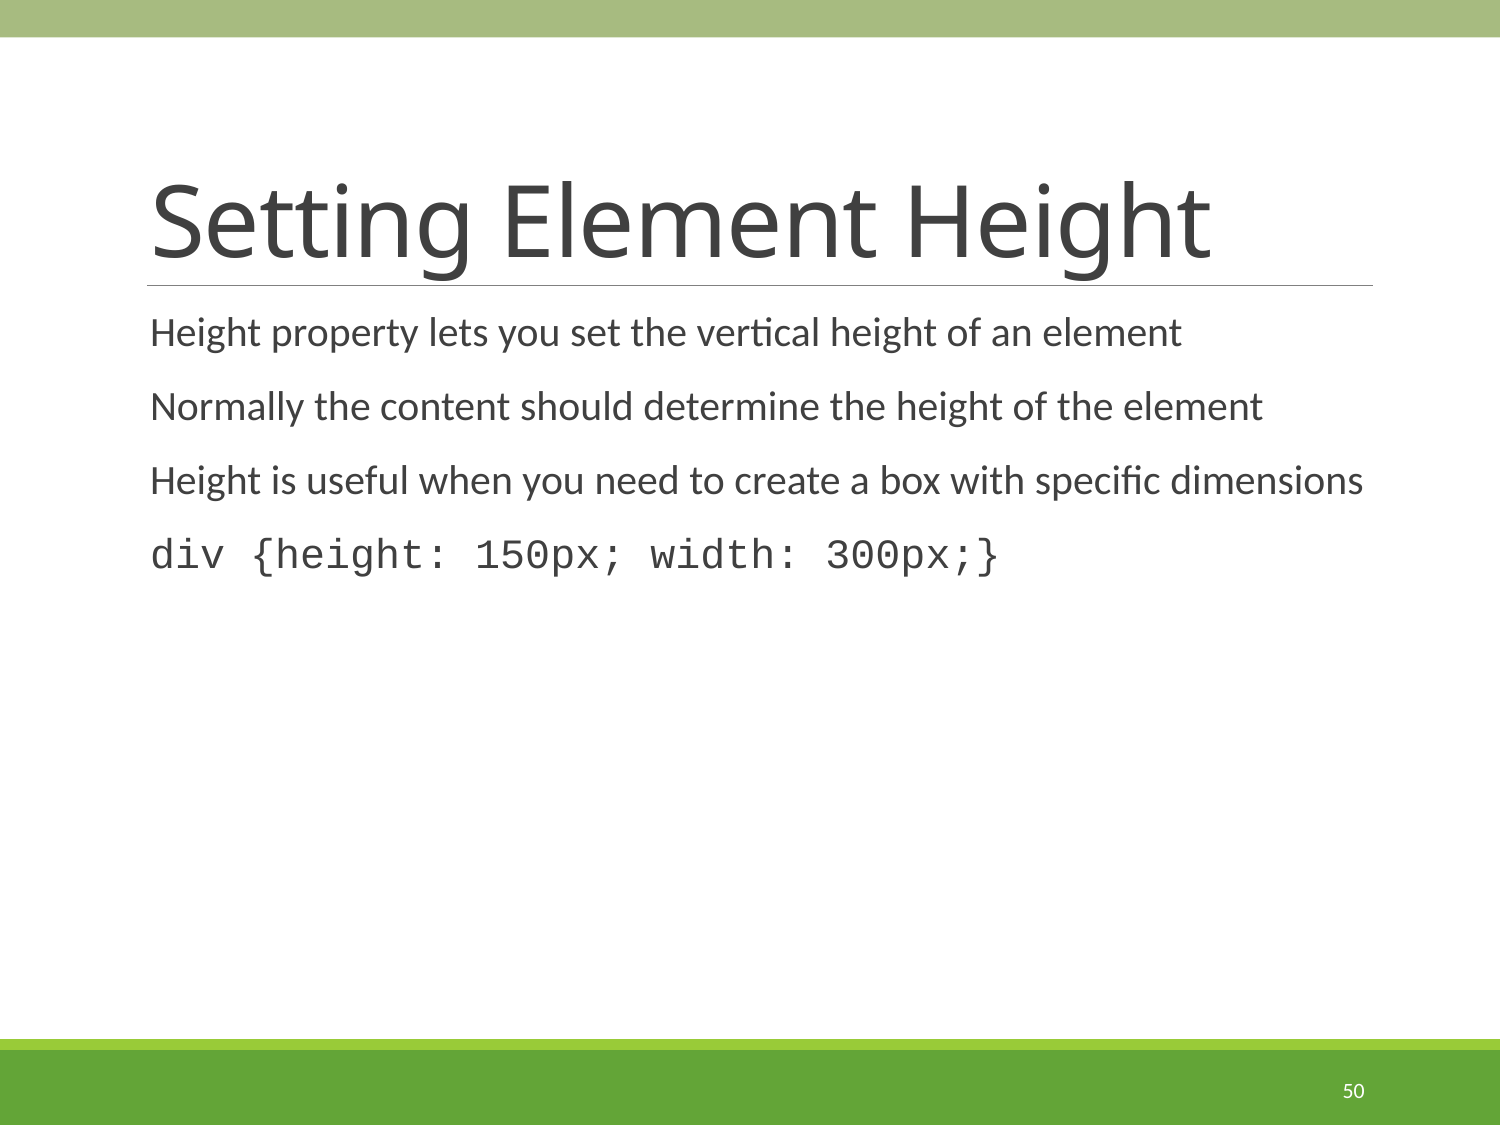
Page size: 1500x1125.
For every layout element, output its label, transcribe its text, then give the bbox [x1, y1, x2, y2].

list Height property lets you set the vertical height of an element Normally the content should determine the height of the element Height is useful when you need to create a box with specific dimensions div {height: 150px; width: 300px;} [135, 302, 1373, 963]
slide_number 50 [1218, 1059, 1380, 1120]
title Setting Element Height [135, 47, 1373, 285]
